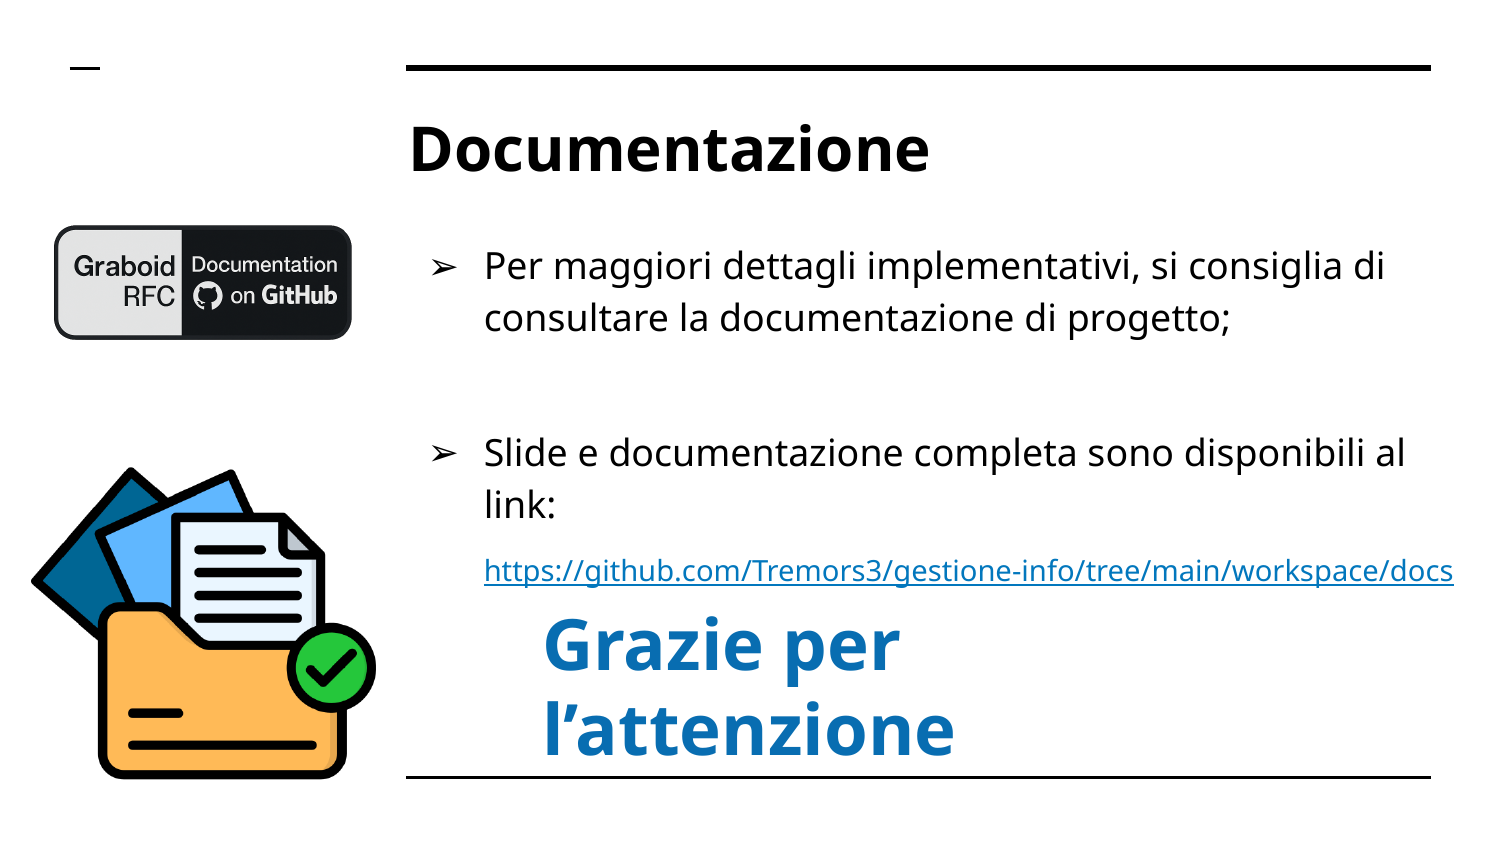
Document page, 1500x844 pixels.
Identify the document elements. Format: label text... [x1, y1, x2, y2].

list Per maggiori dettagli implementativi, si consiglia di consultare la documentazione di progetto; Slide e documentazione completa sono disponibili al link: https://github.com/Tremors3/gestione-info/tree/main/workspace/docs [393, 220, 1491, 551]
title Documentazione [393, 94, 1431, 199]
picture [49, 220, 357, 343]
picture [31, 450, 376, 796]
text_box Grazie per l’attenzione [527, 585, 1298, 785]
